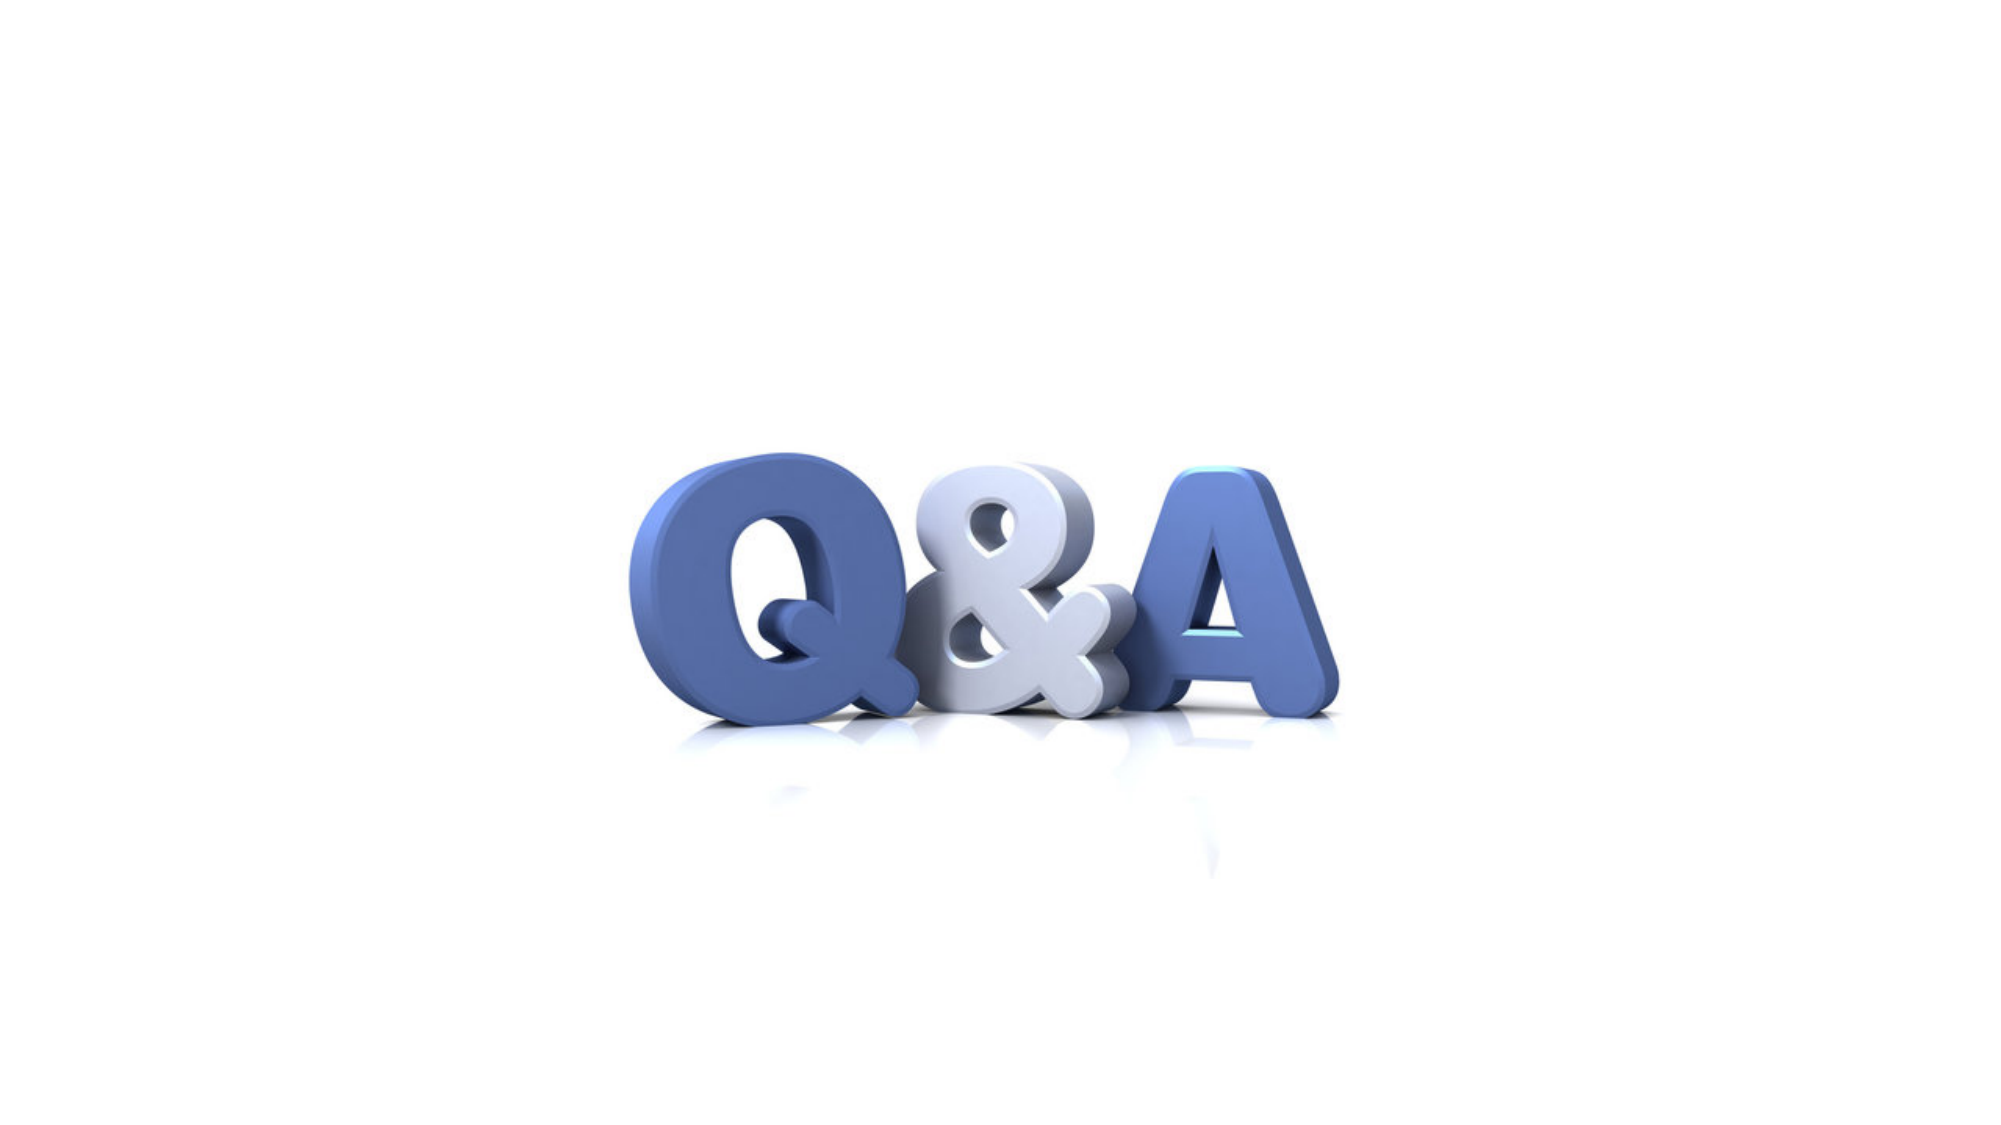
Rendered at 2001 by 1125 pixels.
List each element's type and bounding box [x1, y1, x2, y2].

picture [582, 315, 1386, 879]
